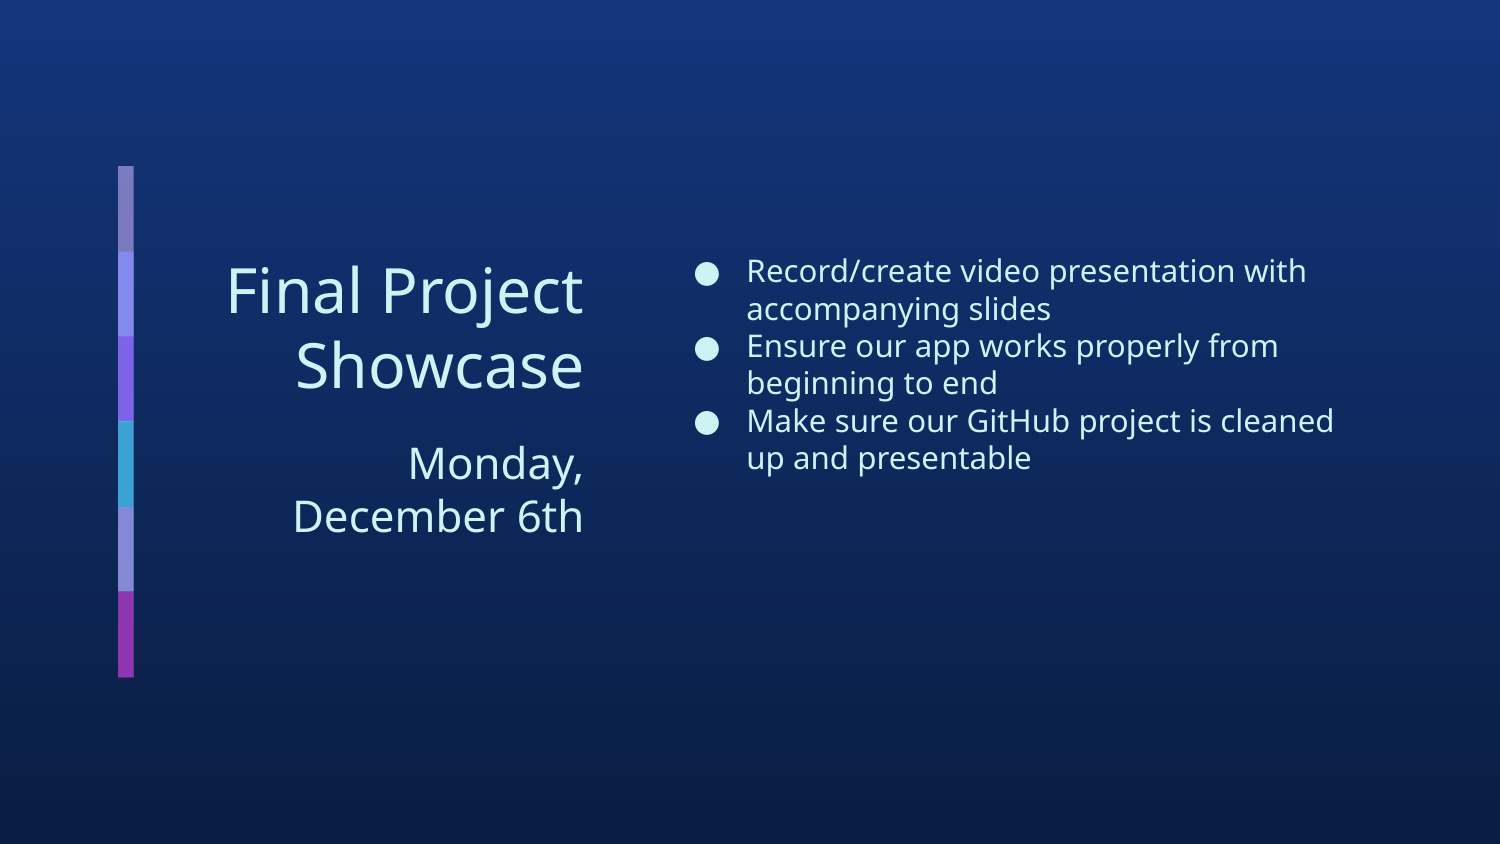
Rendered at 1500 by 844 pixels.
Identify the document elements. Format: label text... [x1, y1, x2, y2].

title Final Project Showcase [170, 236, 600, 381]
subtitle Monday, December 6th [176, 420, 600, 530]
list Record/create video presentation with accompanying slides Ensure our app works properly from beginning to end Make sure our GitHub project is cleaned up and presentable [656, 236, 1382, 608]
